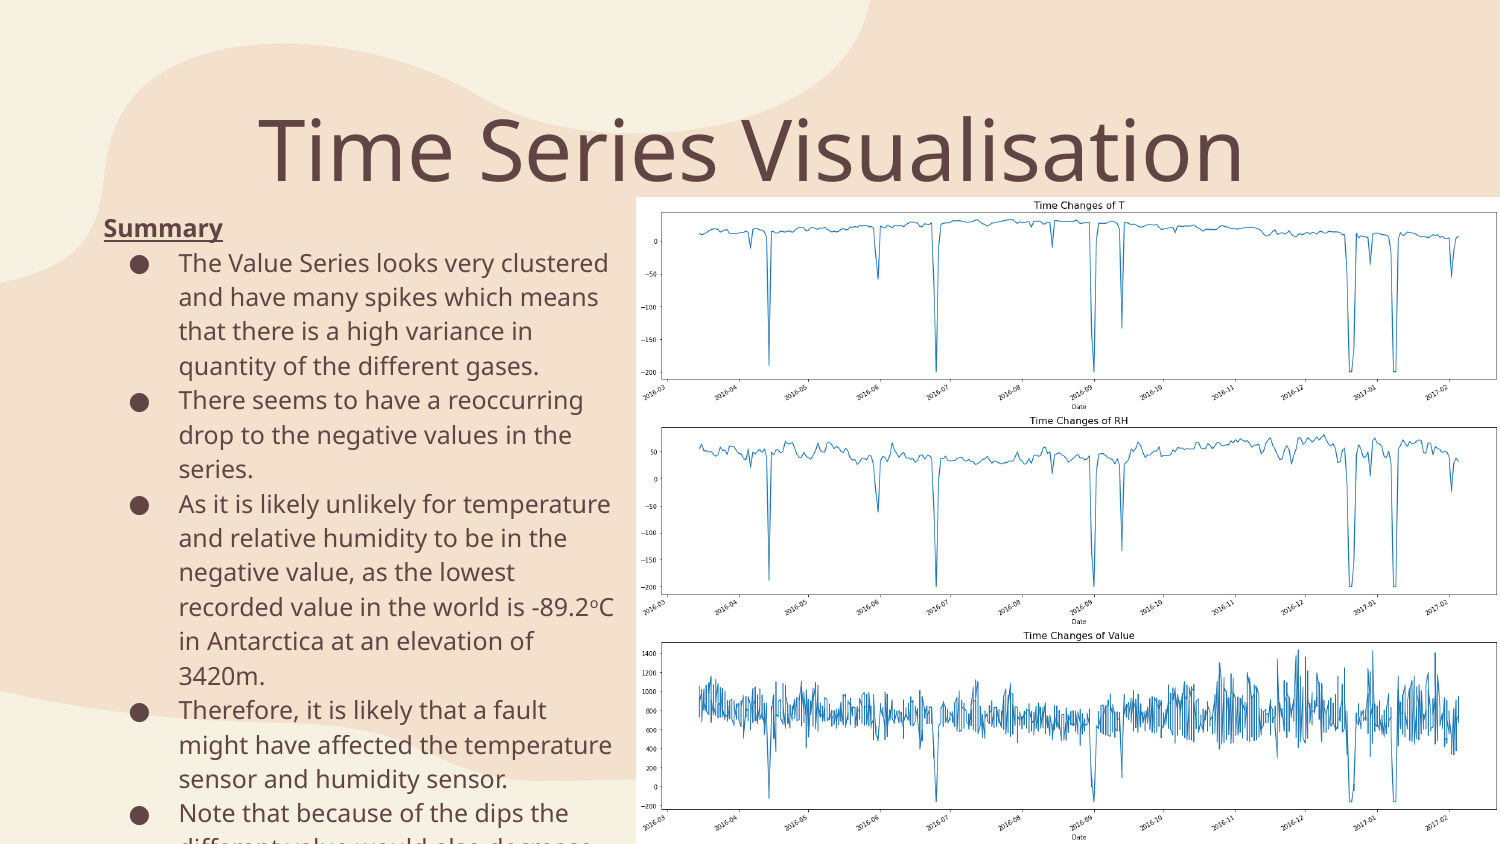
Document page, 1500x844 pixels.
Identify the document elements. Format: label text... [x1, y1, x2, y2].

title Time Series Visualisation [88, 80, 1418, 175]
list Summary The Value Series looks very clustered and have many spikes which means that there is a high variance in quantity of the different gases. There seems to have a reoccurring drop to the negative values in the series. As it is likely unlikely for temperature and relative humidity to be in the negative value, as the lowest recorded value in the world is -89.2oC in Antarctica at an elevation of 3420m. Therefore, it is likely that a fault might have affected the temperature sensor and humidity sensor. Note that because of the dips the different value would also decrease [88, 197, 635, 771]
picture [636, 197, 1500, 844]
